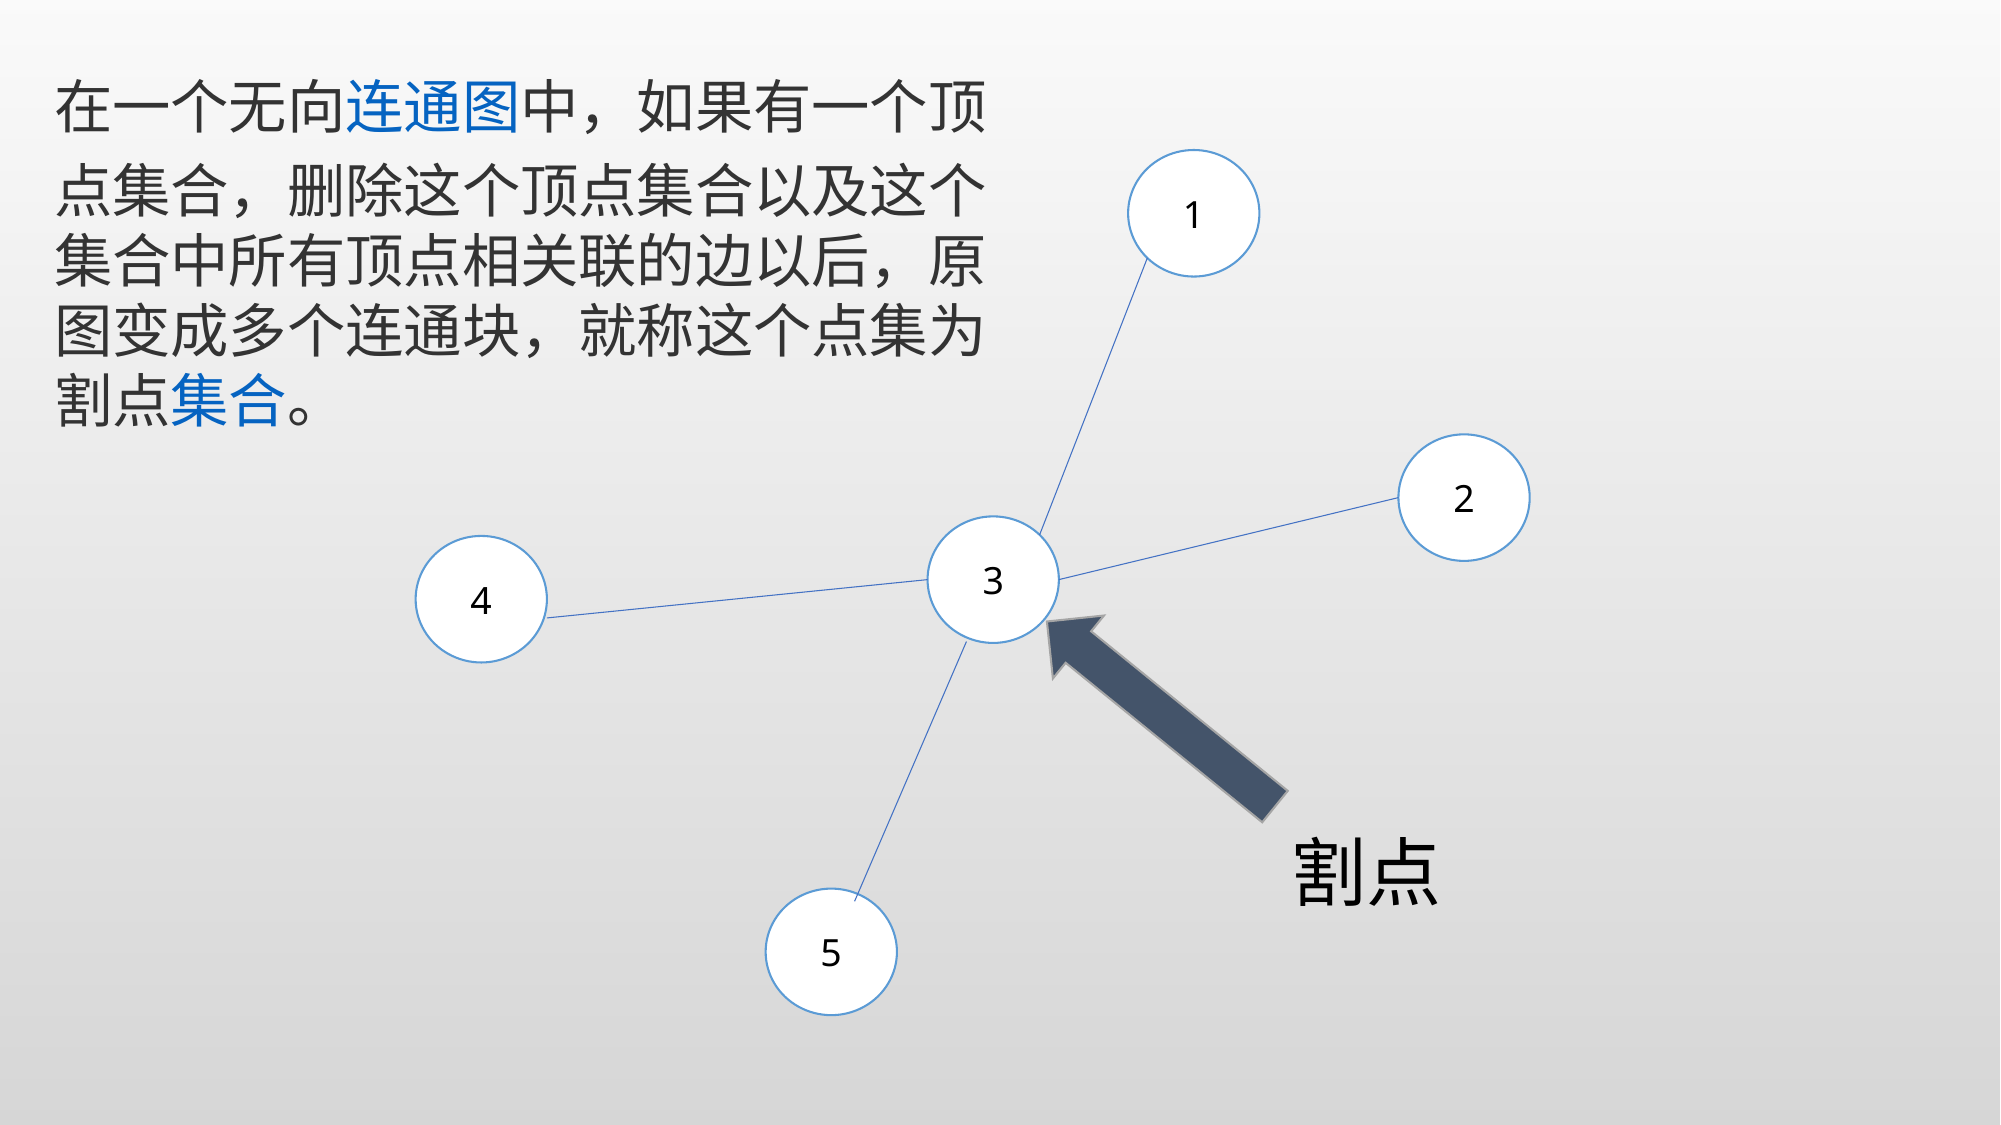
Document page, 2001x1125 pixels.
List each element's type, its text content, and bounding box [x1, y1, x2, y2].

text_box 4 [414, 534, 546, 664]
text_box 3 [926, 515, 1060, 644]
text_box 在一个无向连通图中，如果有一个顶点集合，删除这个顶点集合以及这个集合中所有顶点相关联的边以后，原图变成多个连通块，就称这个点集为割点集合。 [39, 62, 1022, 457]
text_box 割点 [1276, 818, 1461, 923]
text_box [1058, 497, 1399, 580]
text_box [1039, 257, 1148, 535]
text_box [854, 641, 967, 902]
text_box [1045, 614, 1290, 824]
text_box 2 [1397, 433, 1531, 562]
text_box 5 [764, 887, 898, 1017]
text_box 1 [1127, 148, 1261, 278]
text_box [546, 579, 928, 618]
